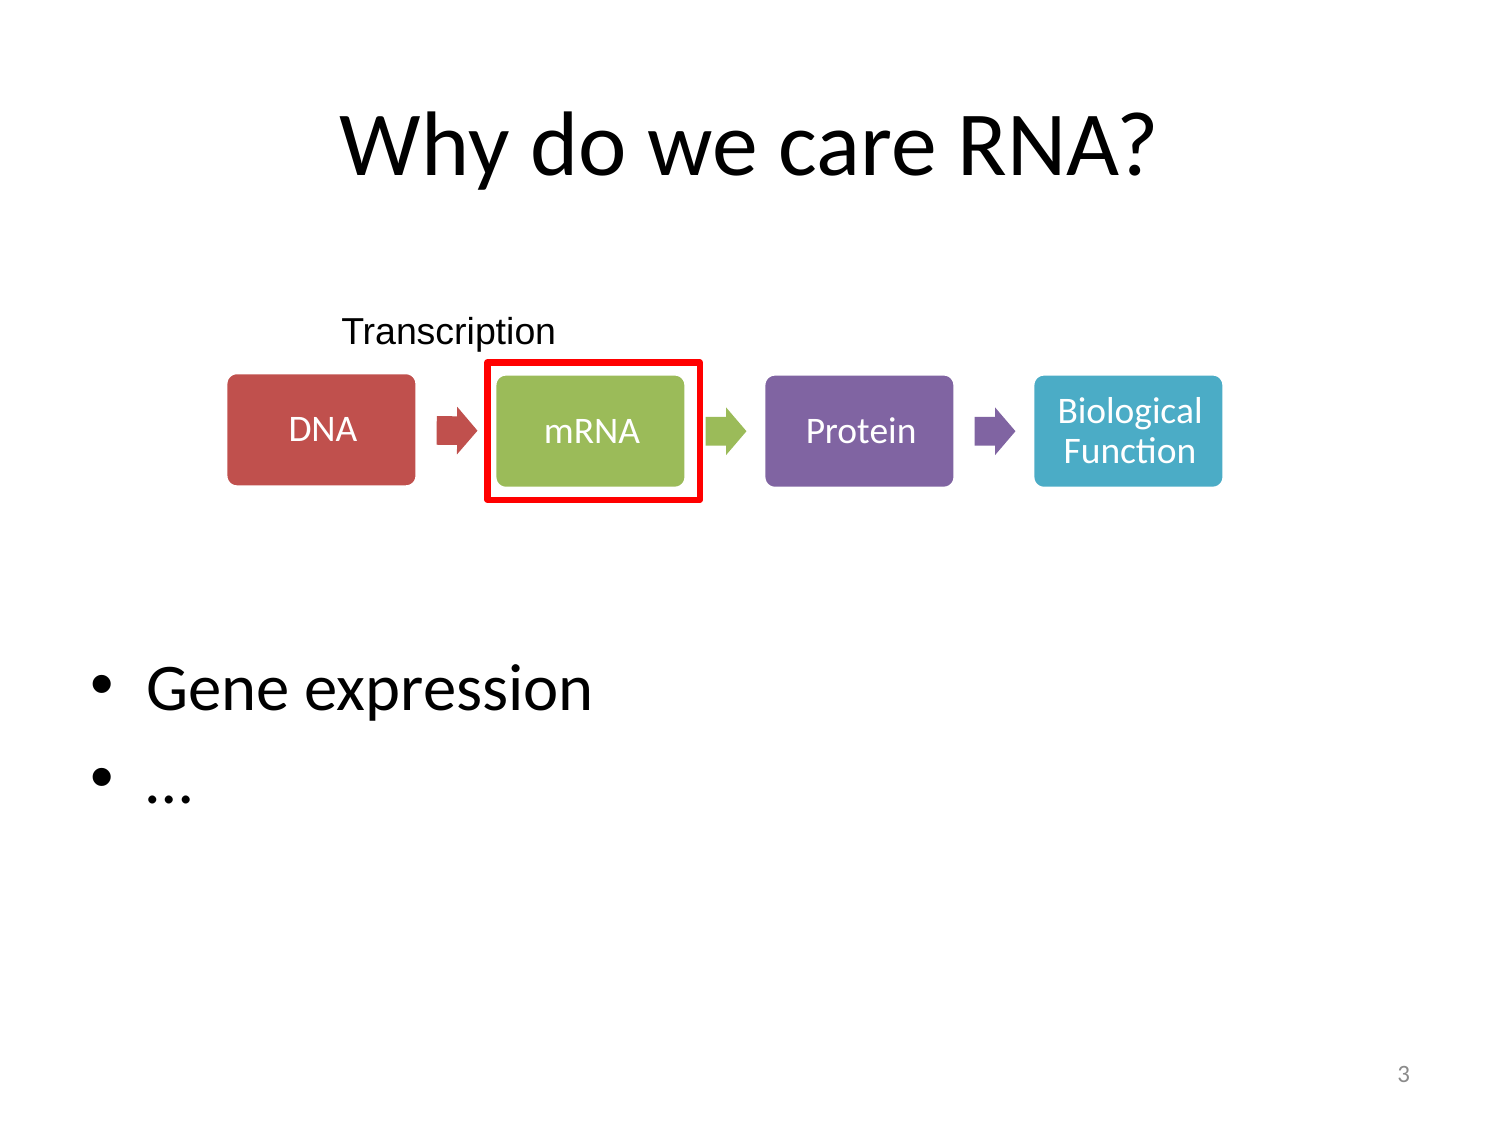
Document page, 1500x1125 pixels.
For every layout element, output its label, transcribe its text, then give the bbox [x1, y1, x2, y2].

title Why do we care RNA? [74, 44, 1426, 233]
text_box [224, 287, 1226, 576]
list Gene expression … [74, 262, 1426, 1006]
slide_number 3 [1074, 1042, 1425, 1103]
